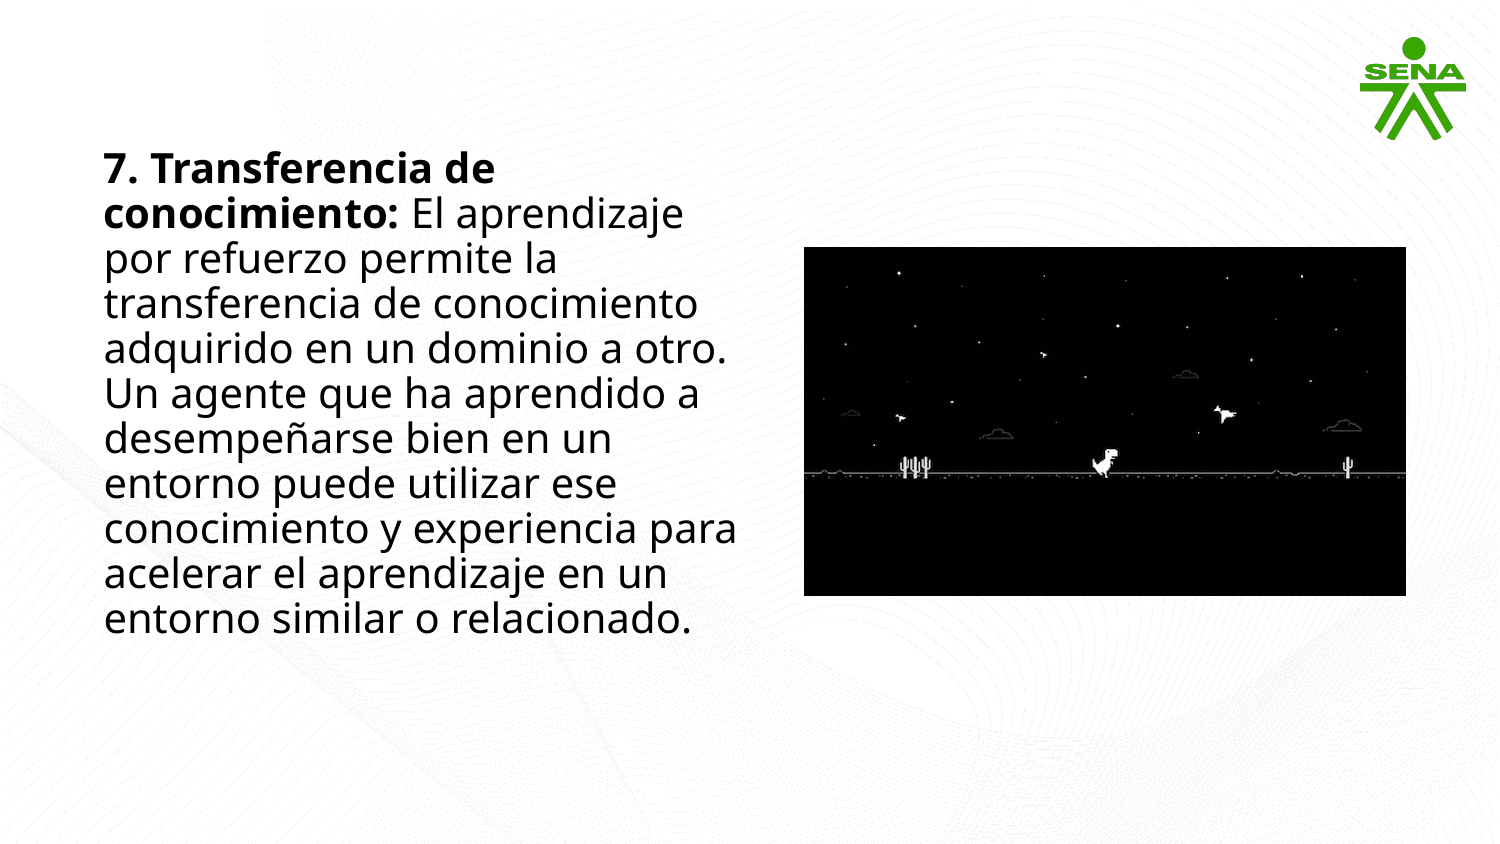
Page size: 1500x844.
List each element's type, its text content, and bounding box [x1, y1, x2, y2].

picture [0, 0, 1500, 844]
list 7. Transferencia de conocimiento: El aprendizaje por refuerzo permite la transferencia de conocimiento adquirido en un dominio a otro. Un agente que ha aprendido a desempeñarse bien en un entorno puede utilizar ese conocimiento y experiencia para acelerar el aprendizaje en un entorno similar o relacionado. [92, 141, 751, 446]
